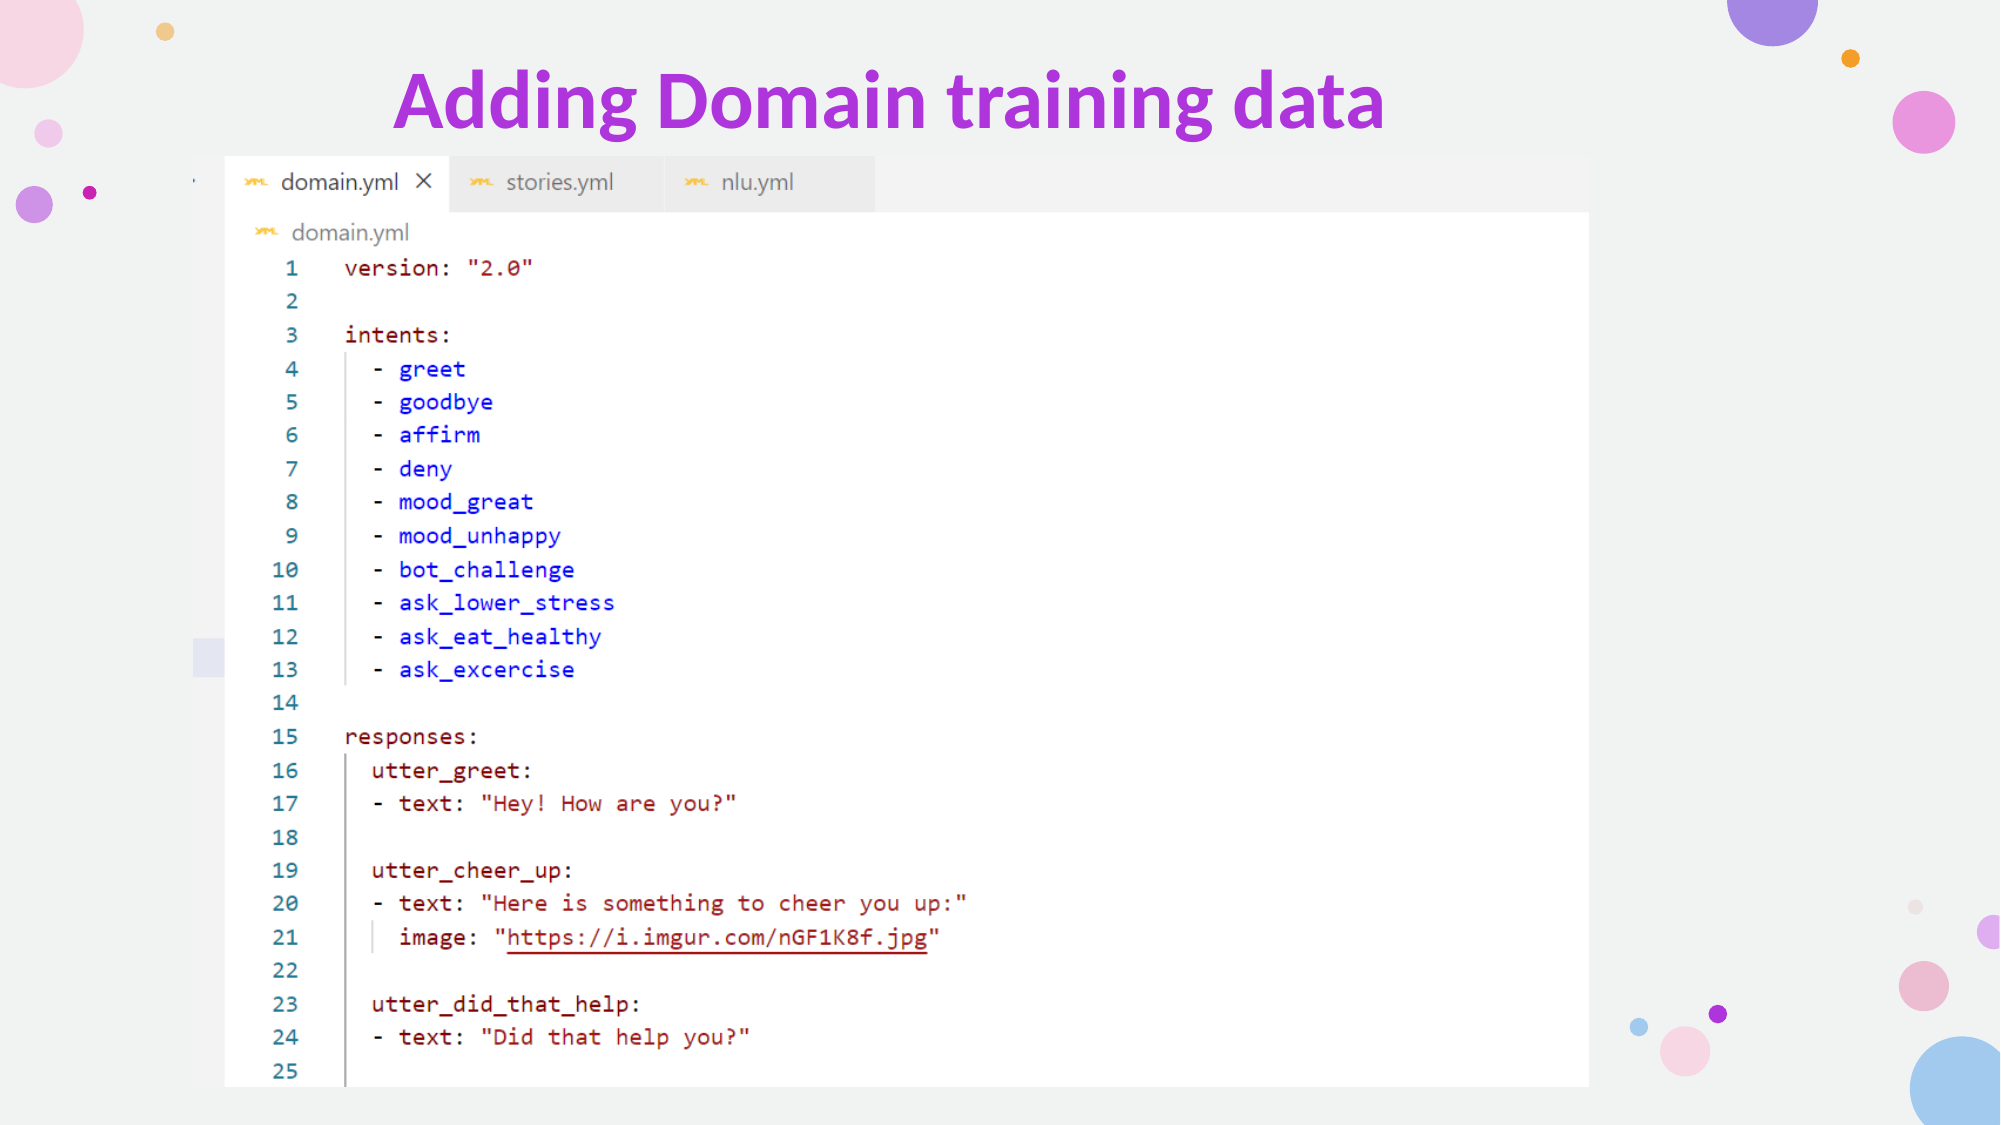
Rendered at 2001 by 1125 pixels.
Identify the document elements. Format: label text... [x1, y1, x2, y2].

text_box Adding Domain training data [310, 38, 1471, 154]
picture [193, 156, 1589, 1087]
